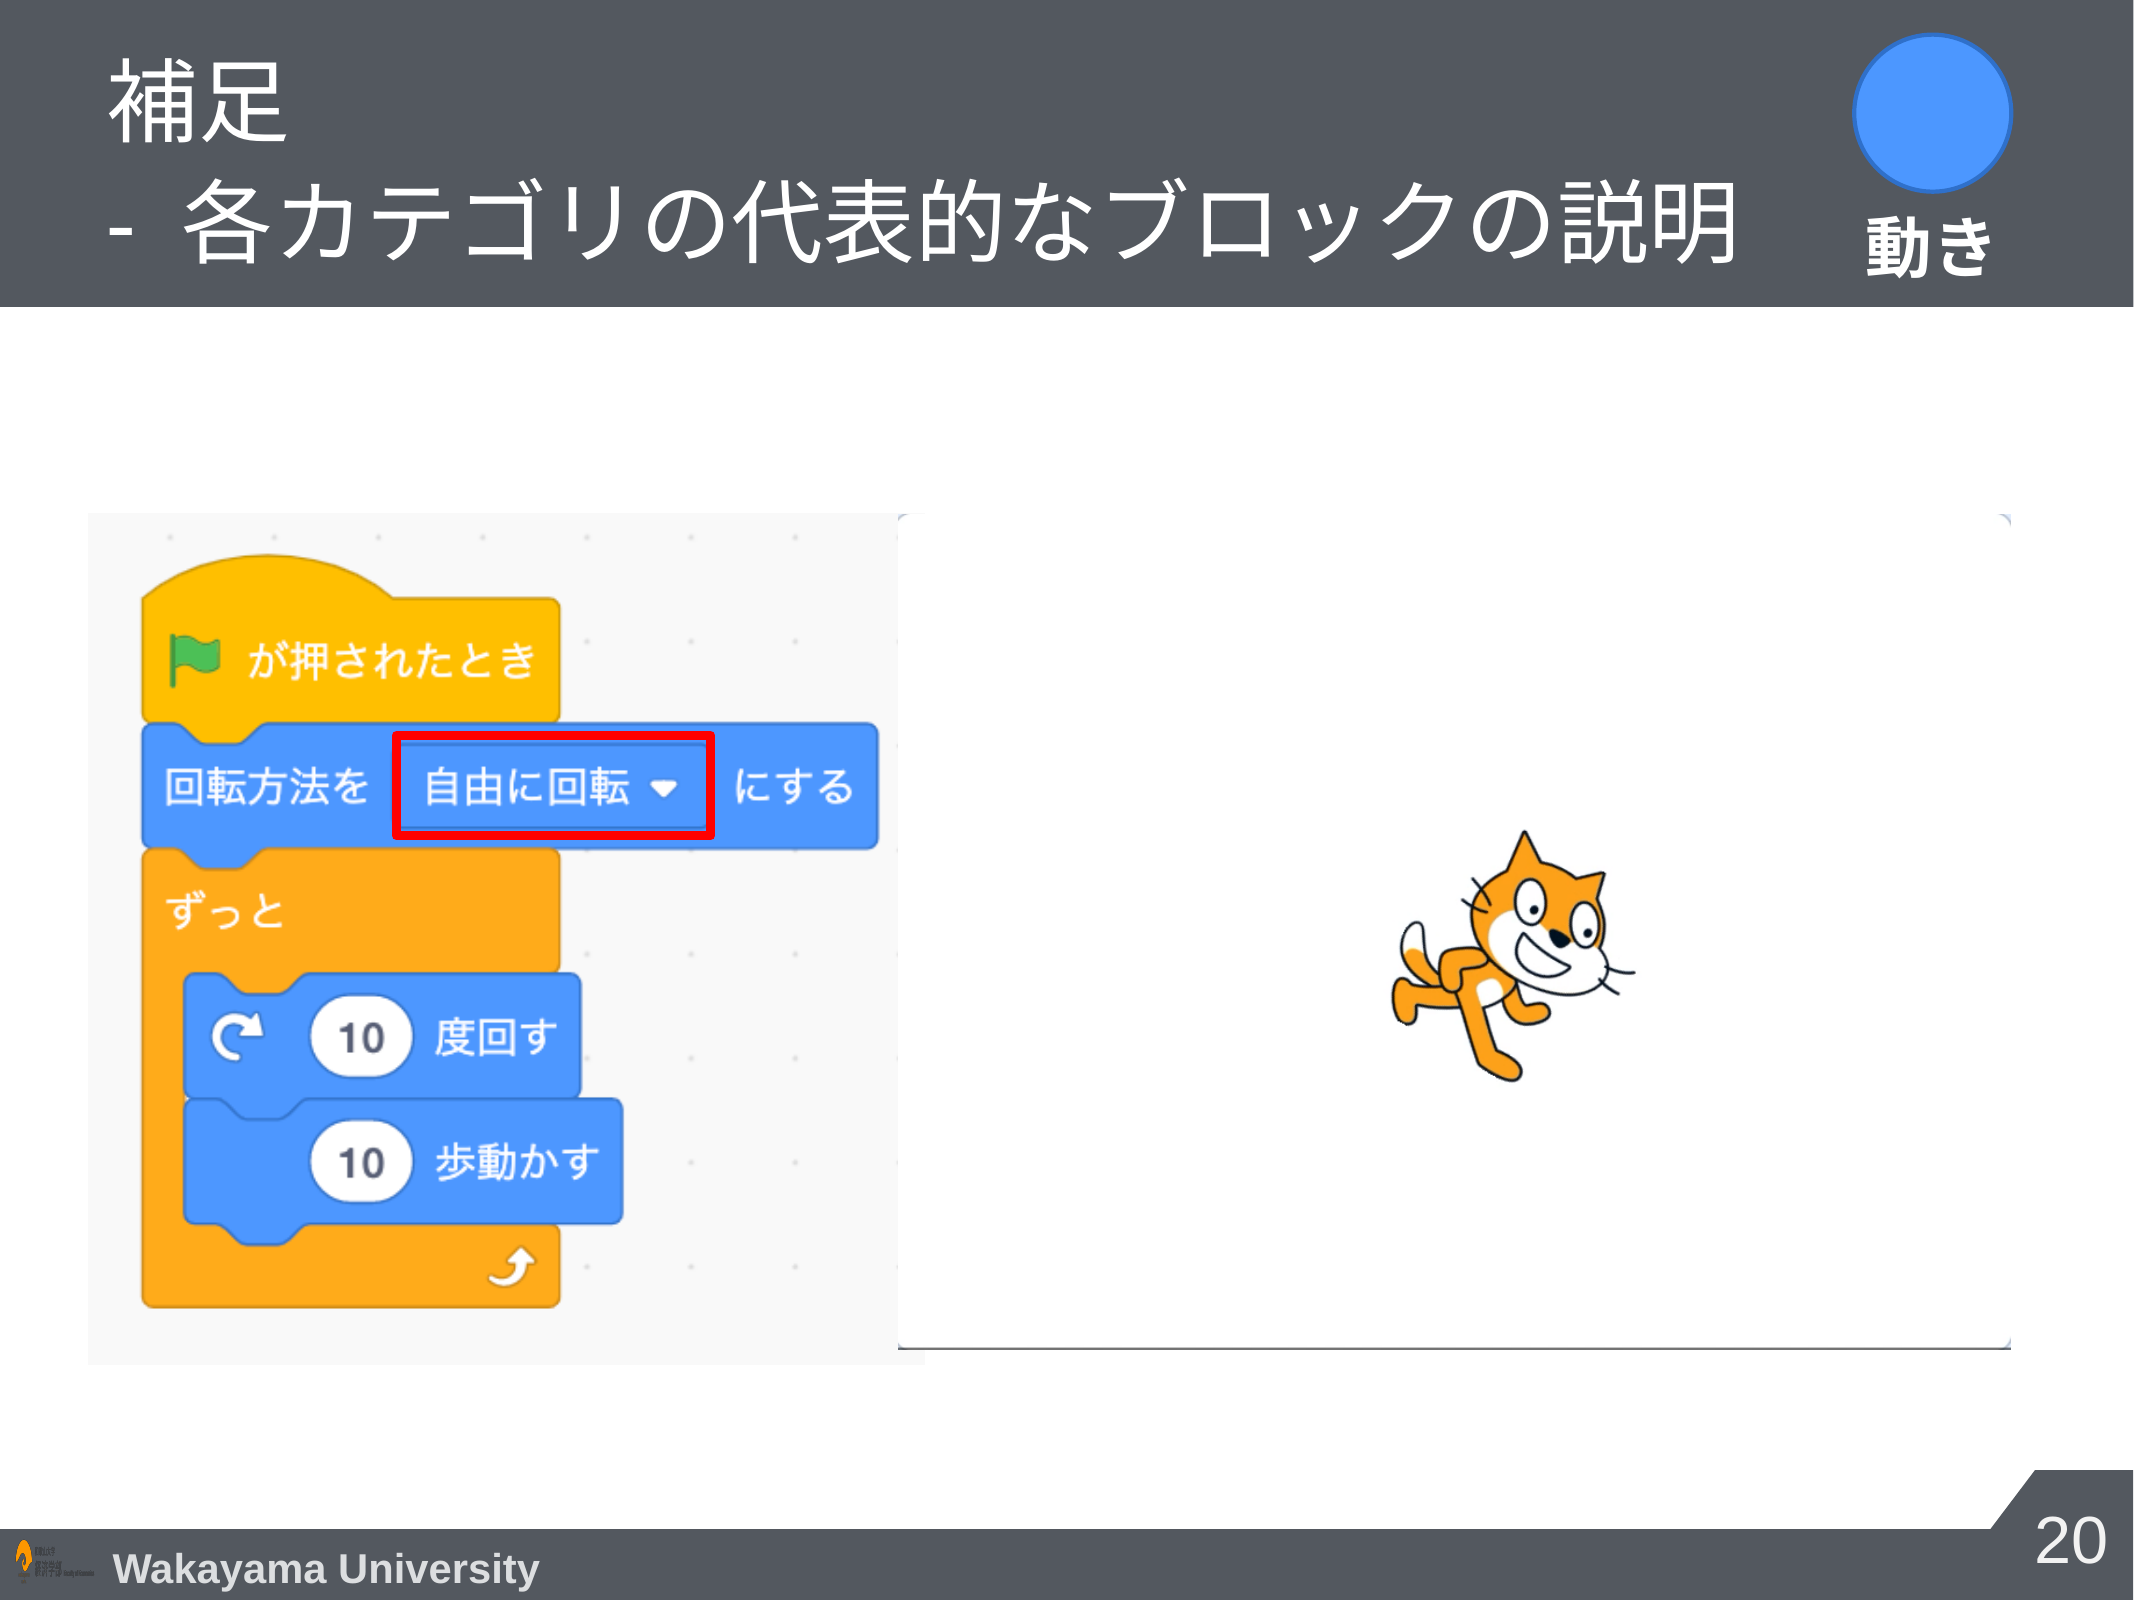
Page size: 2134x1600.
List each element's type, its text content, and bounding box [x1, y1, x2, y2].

title 補足 - 各カテゴリの代表的なブロックの説明 [97, 5, 2036, 303]
slide_number 20 [2021, 1487, 2122, 1587]
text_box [897, 512, 2012, 1351]
picture [88, 512, 926, 1365]
picture [14, 1535, 95, 1589]
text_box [1841, 34, 2023, 295]
